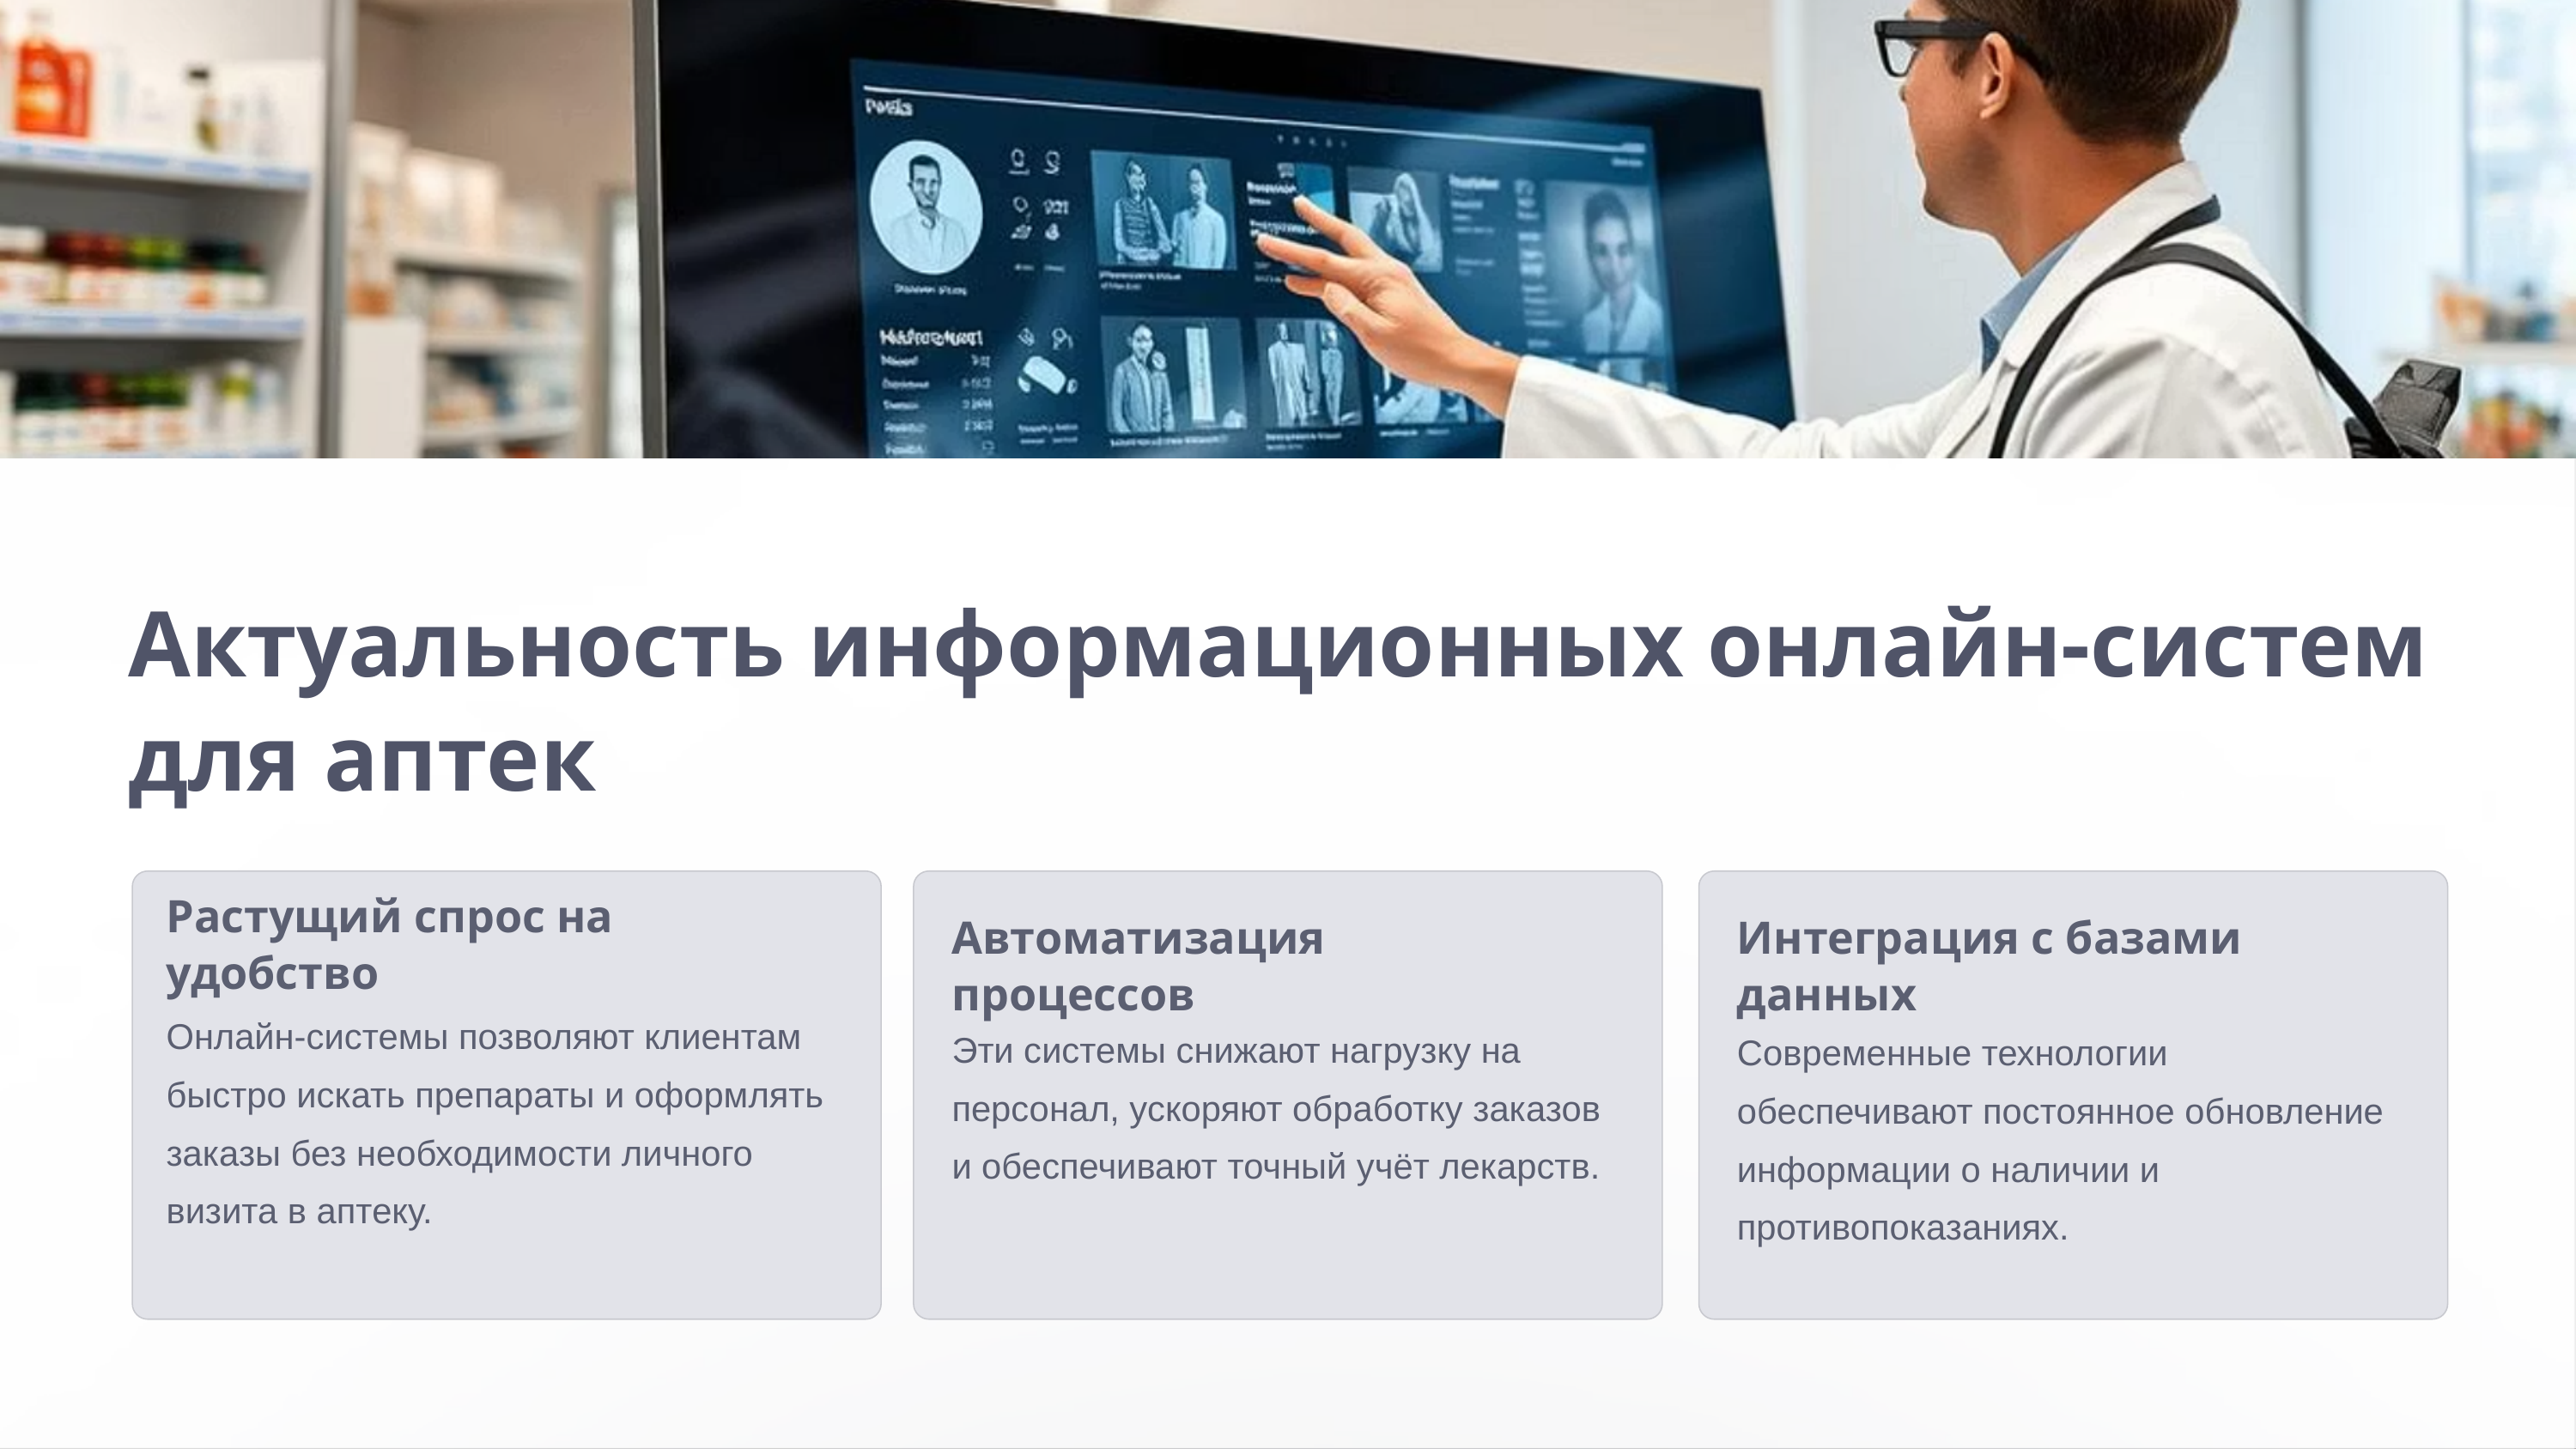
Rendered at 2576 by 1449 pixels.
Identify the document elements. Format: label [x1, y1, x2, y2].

text_box [912, 870, 1663, 1320]
text_box [166, 997, 840, 1301]
text_box [1736, 908, 2385, 967]
text_box [131, 870, 883, 1320]
text_box [166, 883, 796, 985]
text_box [951, 1011, 1625, 1311]
text_box [1736, 1015, 2410, 1260]
text_box [951, 908, 1541, 967]
text_box [128, 586, 2448, 816]
text_box [0, 0, 2576, 1449]
text_box [1698, 870, 2449, 1320]
